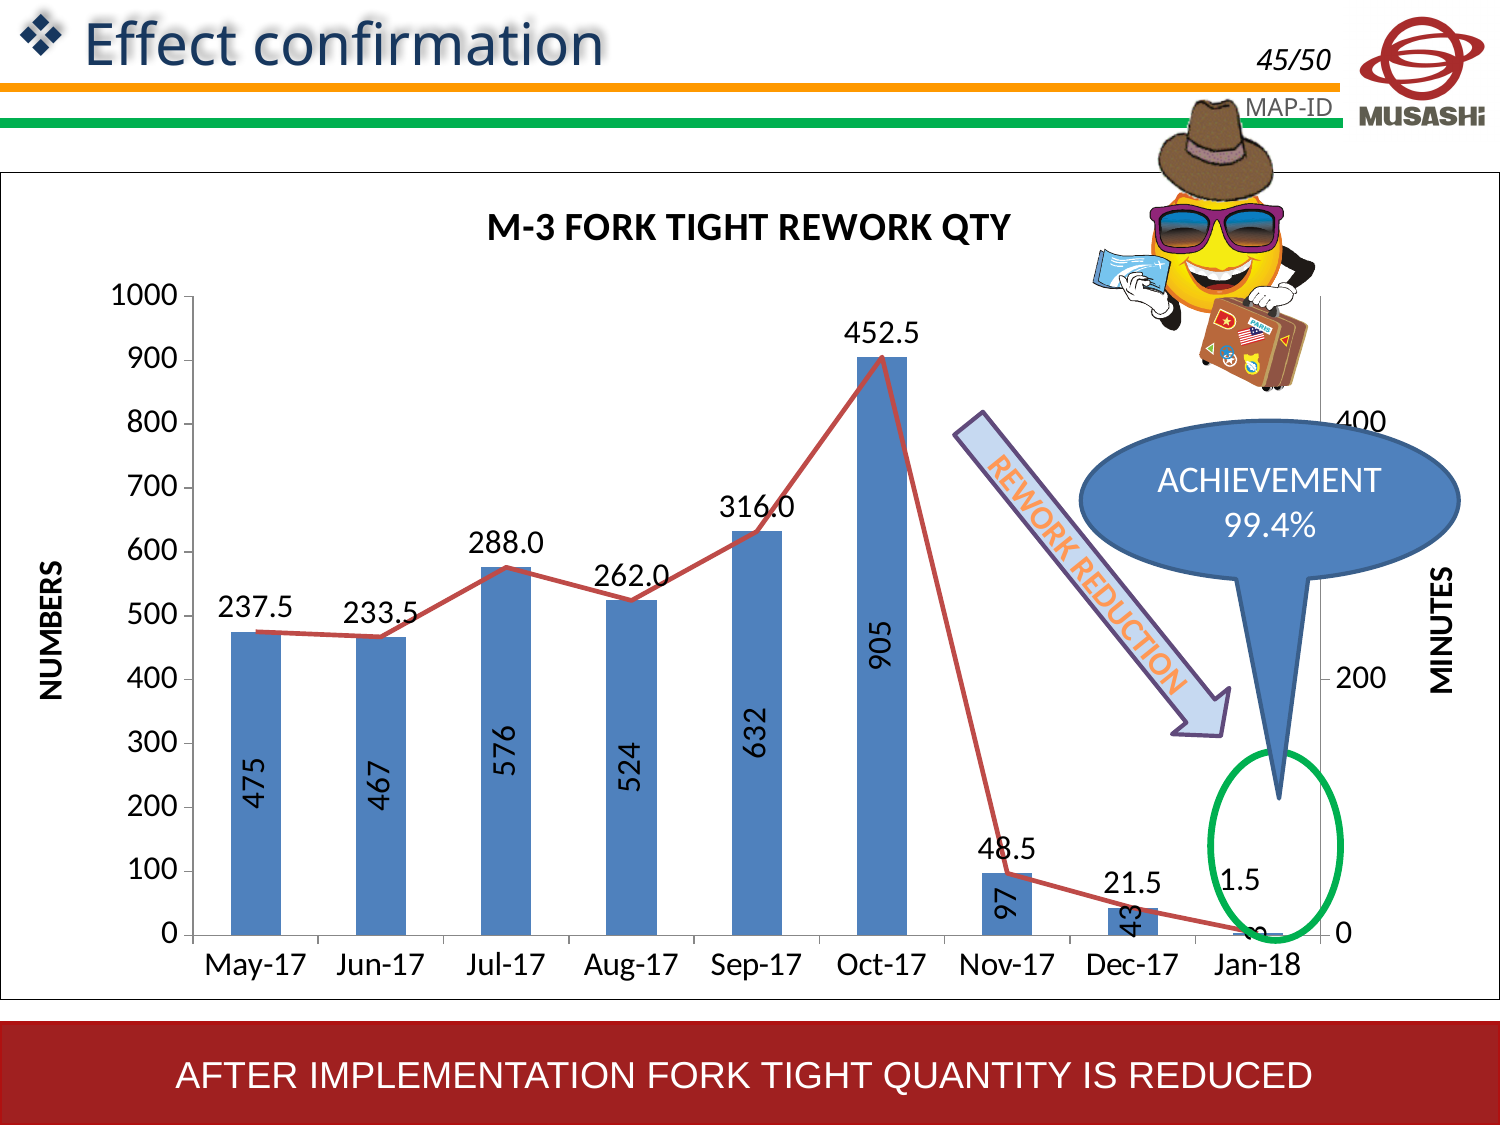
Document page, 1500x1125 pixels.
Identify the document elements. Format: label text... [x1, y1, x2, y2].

picture [1343, 85, 1500, 142]
text_box Effect confirmation [0, 0, 1500, 85]
text_box AFTER IMPLEMENTATION FORK TIGHT QUANTITY IS REDUCED [0, 1023, 1500, 1125]
picture [1092, 91, 1316, 393]
chart [0, 172, 1500, 1000]
